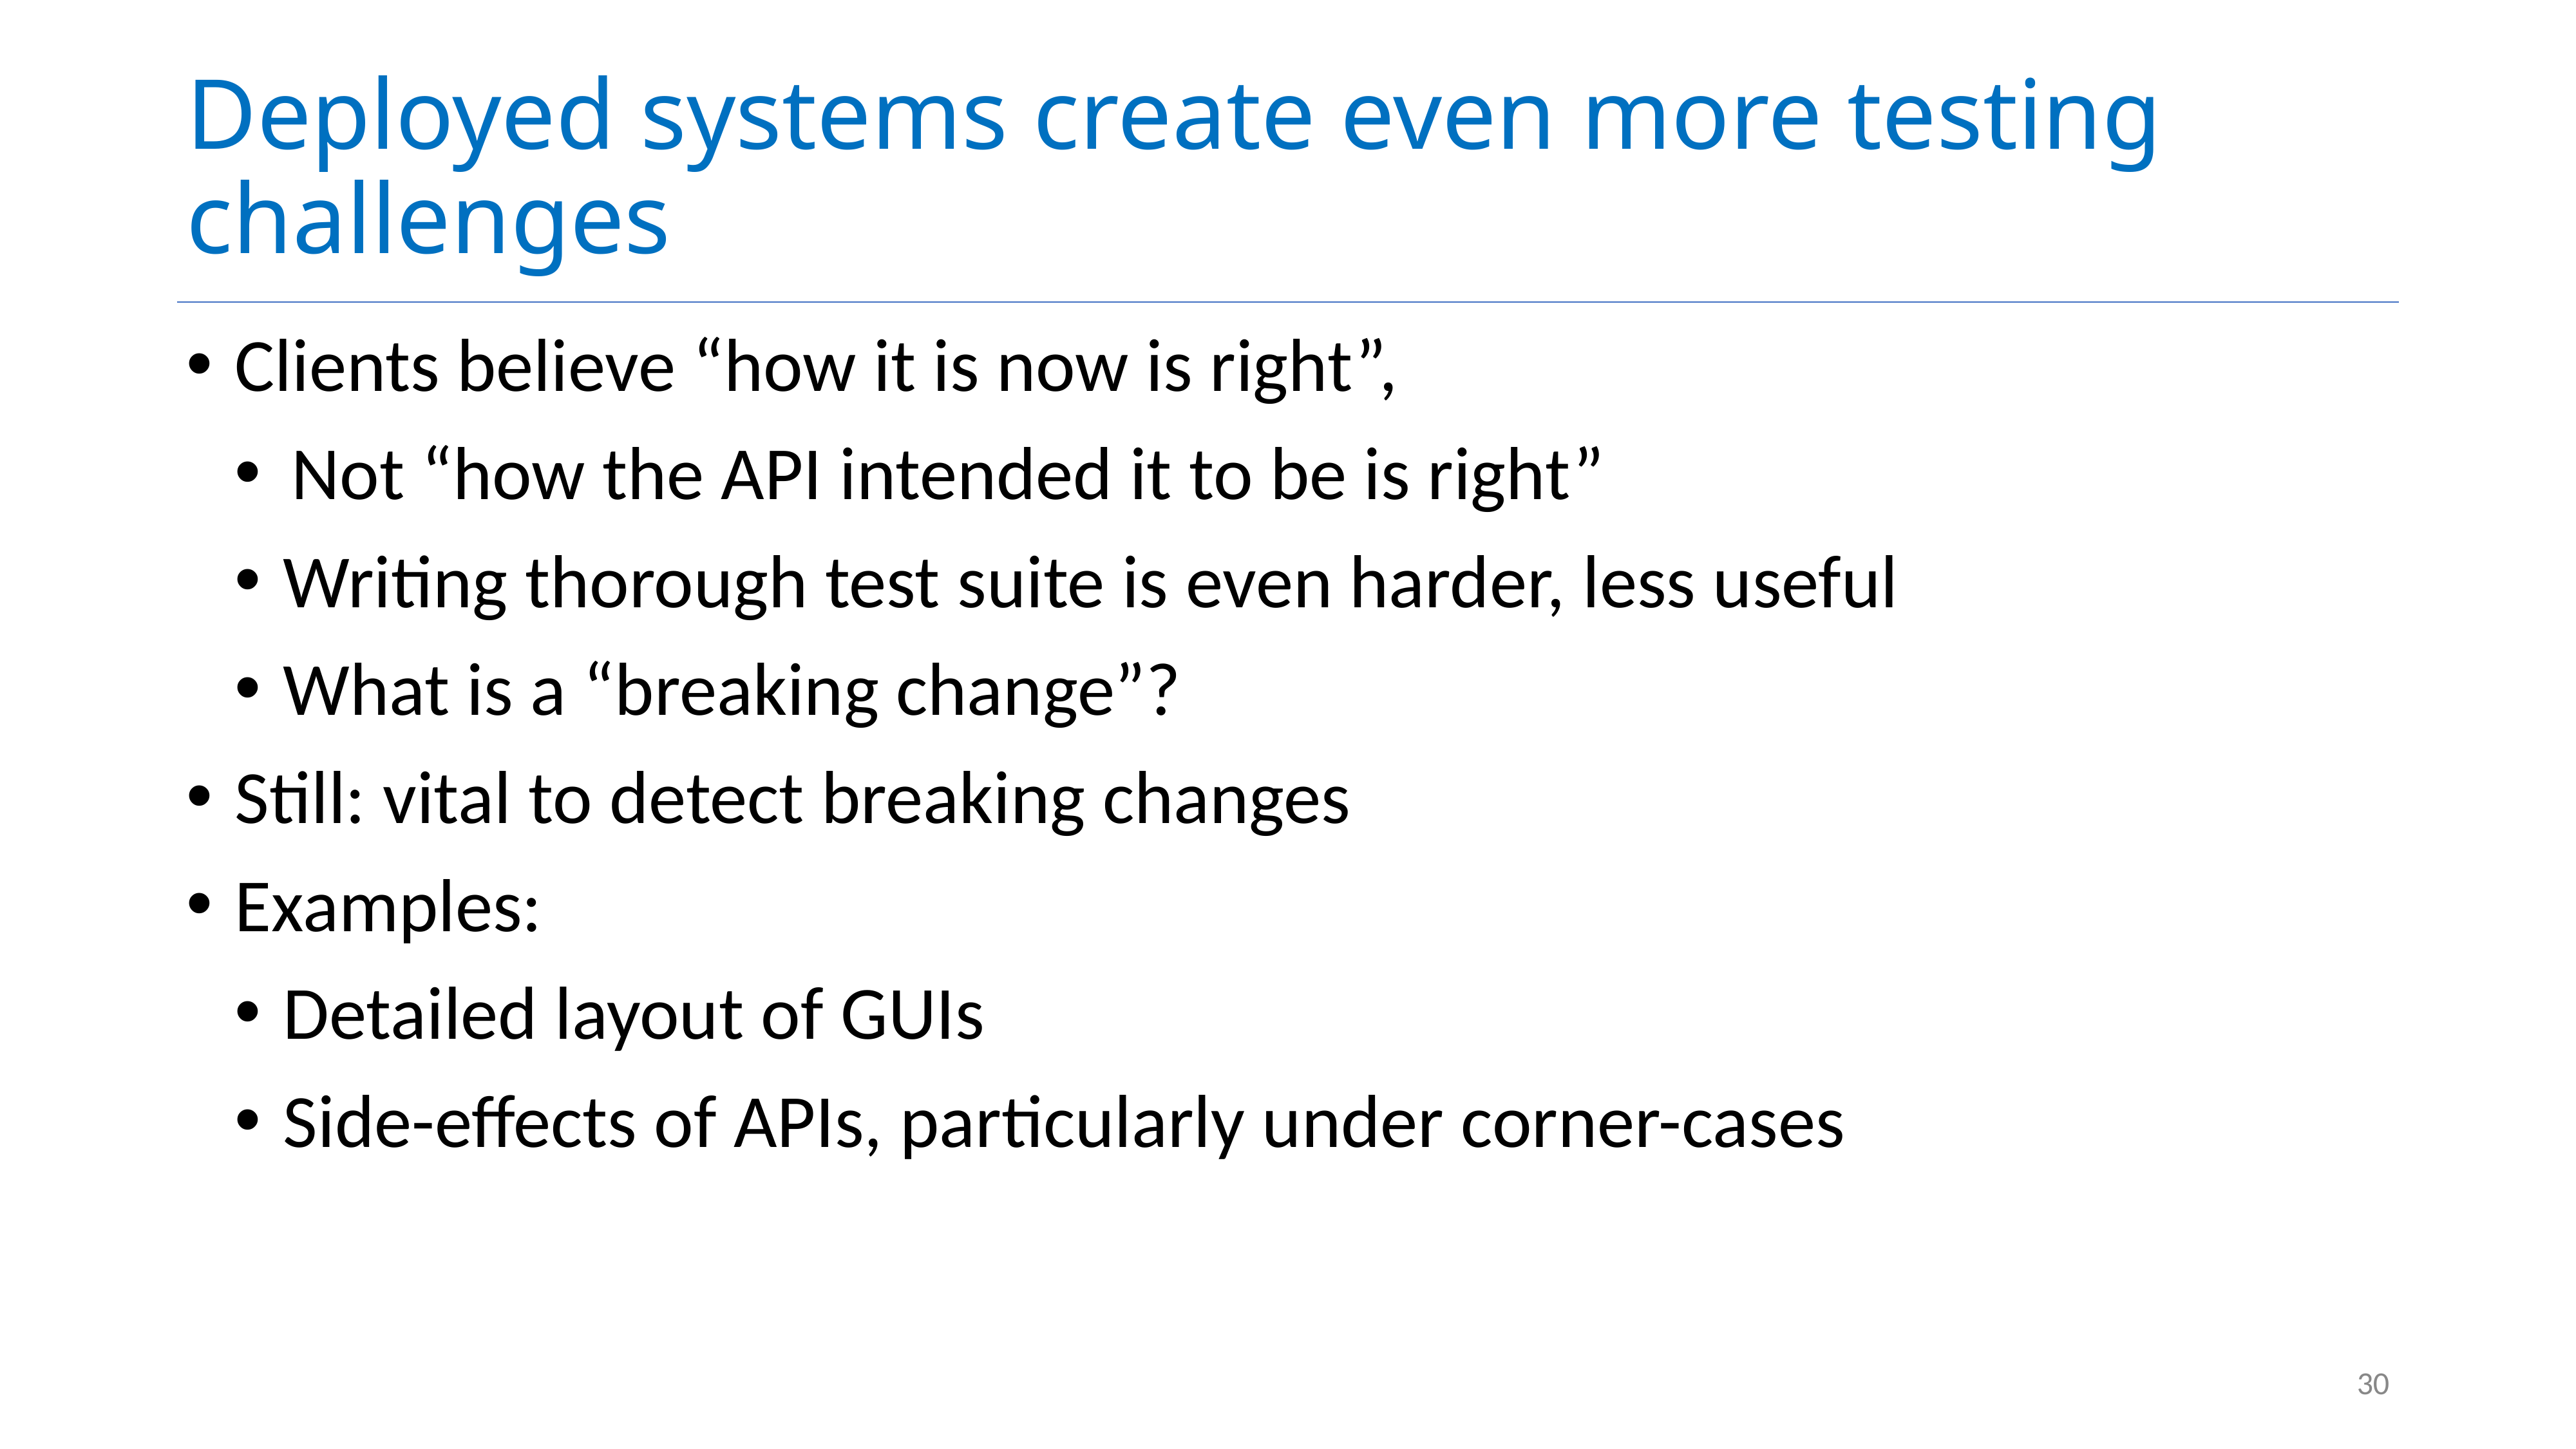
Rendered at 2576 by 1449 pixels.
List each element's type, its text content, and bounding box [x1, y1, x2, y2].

list Clients believe “how it is now is right”, Not “how the API intended it to be is right” Writing thorough test suite is even harder, less useful What is a “breaking change”? Still: vital to detect breaking changes Examples: Detailed layout of GUIs Side-effects of APIs, particularly under corner-cases [176, 316, 2086, 1238]
title Deployed systems create even more testing challenges [176, 3, 2400, 285]
slide_number 30 [2344, 1355, 2400, 1408]
